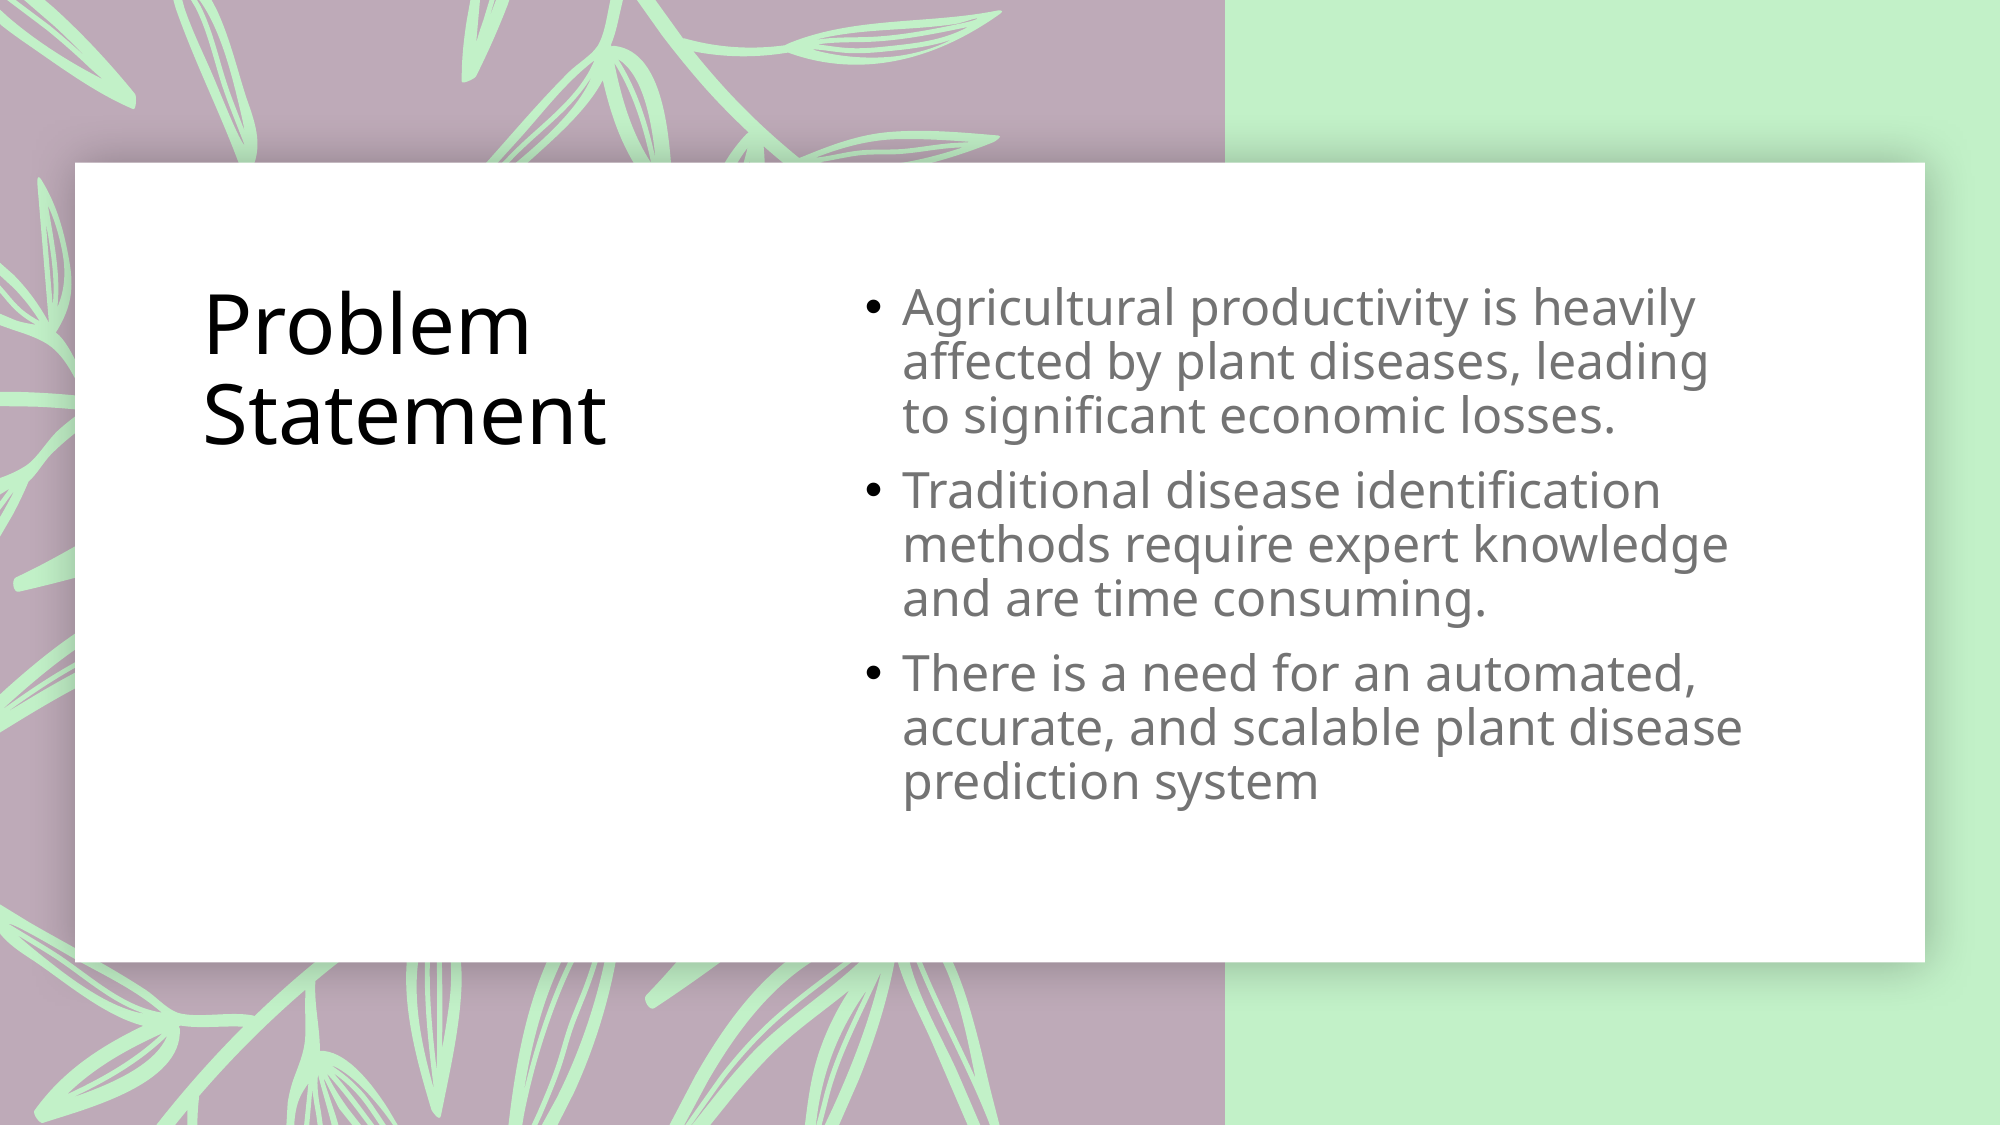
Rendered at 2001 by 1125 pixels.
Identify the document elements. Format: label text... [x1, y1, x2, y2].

text_box [1226, 161, 1927, 964]
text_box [0, 0, 1226, 1125]
text_box [1226, 0, 2000, 1125]
list Agricultural productivity is heavily affected by plant diseases, leading to significant economic losses. Traditional disease identification methods require expert knowledge and are time consuming. There is a need for an automated, accurate, and scalable plant disease prediction system [1226, 275, 1775, 850]
